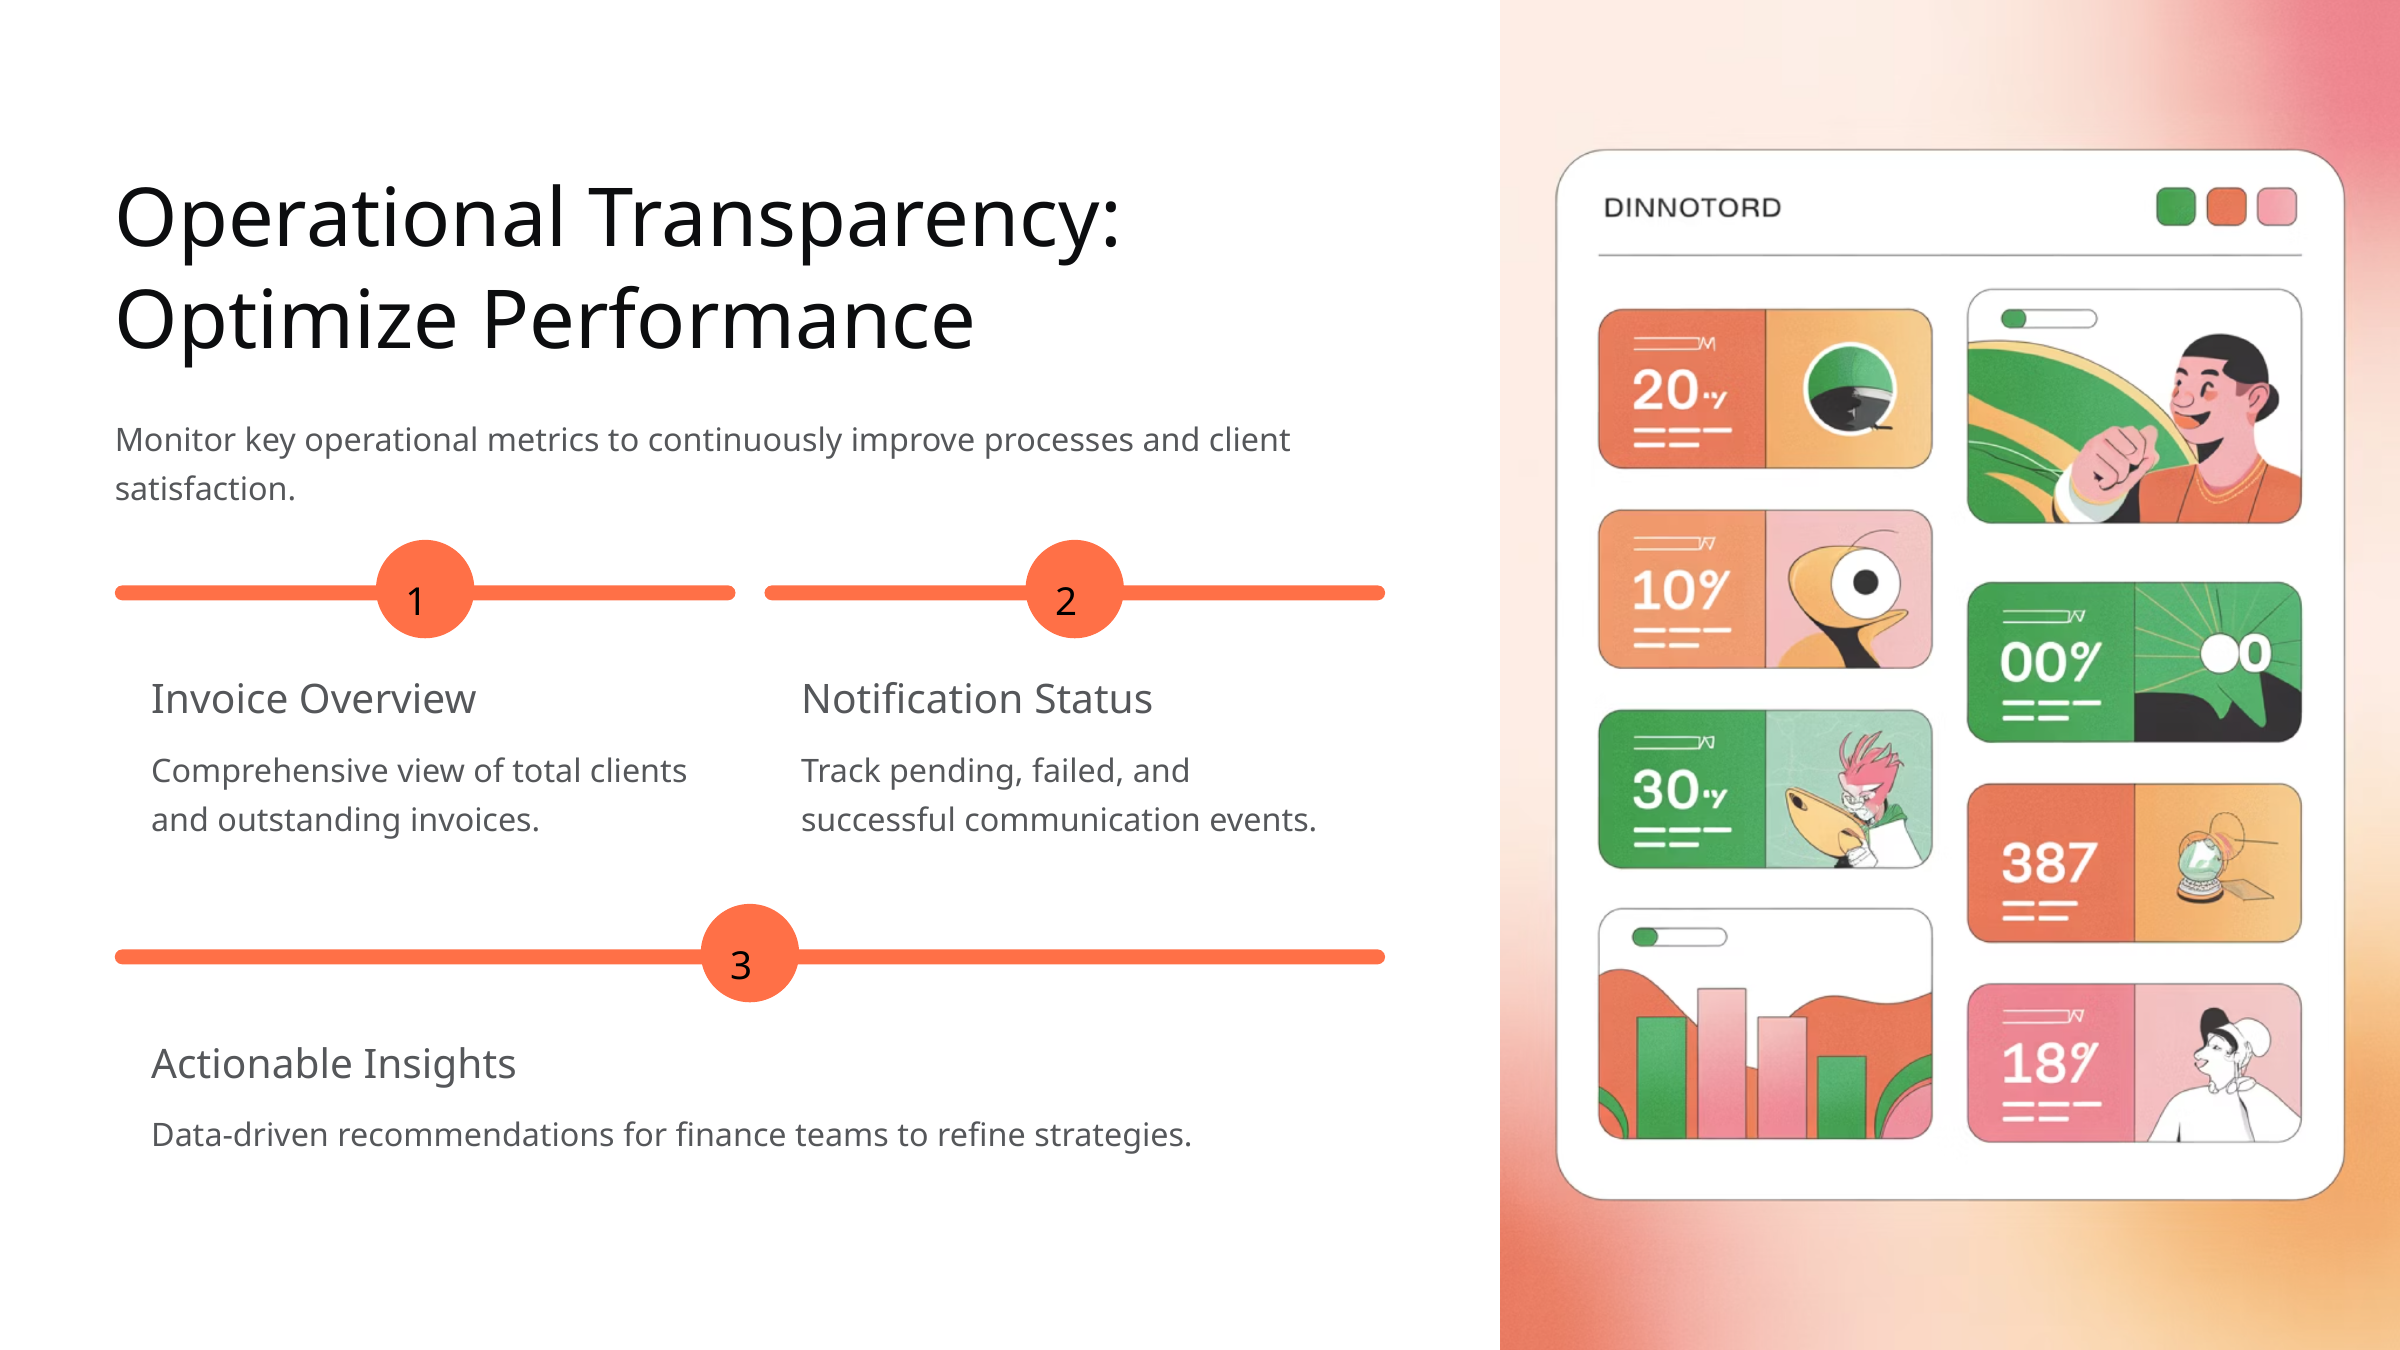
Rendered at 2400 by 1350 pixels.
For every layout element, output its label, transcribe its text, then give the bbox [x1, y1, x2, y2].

text_box 1 [405, 564, 445, 614]
text_box [114, 949, 701, 965]
text_box [700, 903, 800, 1003]
text_box Data-driven recommendations for finance teams to refine strategies. [151, 1103, 1349, 1154]
text_box Track pending, failed, and successful communication events. [800, 739, 1349, 839]
text_box 2 [1055, 564, 1095, 614]
text_box Invoice Overview [151, 671, 562, 723]
text_box [1025, 539, 1124, 639]
text_box [114, 585, 377, 601]
text_box [114, 962, 1386, 1190]
text_box [114, 598, 736, 876]
text_box [474, 585, 736, 601]
text_box [798, 949, 1386, 965]
text_box [764, 585, 1026, 601]
text_box Notification Status [800, 671, 1211, 723]
text_box [1123, 585, 1386, 601]
text_box Monitor key operational metrics to continuously improve processes and client satisfaction. [114, 408, 1386, 508]
picture [1499, 0, 2400, 1350]
text_box 3 [730, 928, 770, 978]
text_box [764, 598, 1386, 876]
text_box Operational Transparency: Optimize Performance [114, 160, 1386, 366]
text_box Actionable Insights [151, 1035, 562, 1087]
text_box Comprehensive view of total clients and outstanding invoices. [151, 739, 699, 839]
text_box [375, 539, 475, 639]
